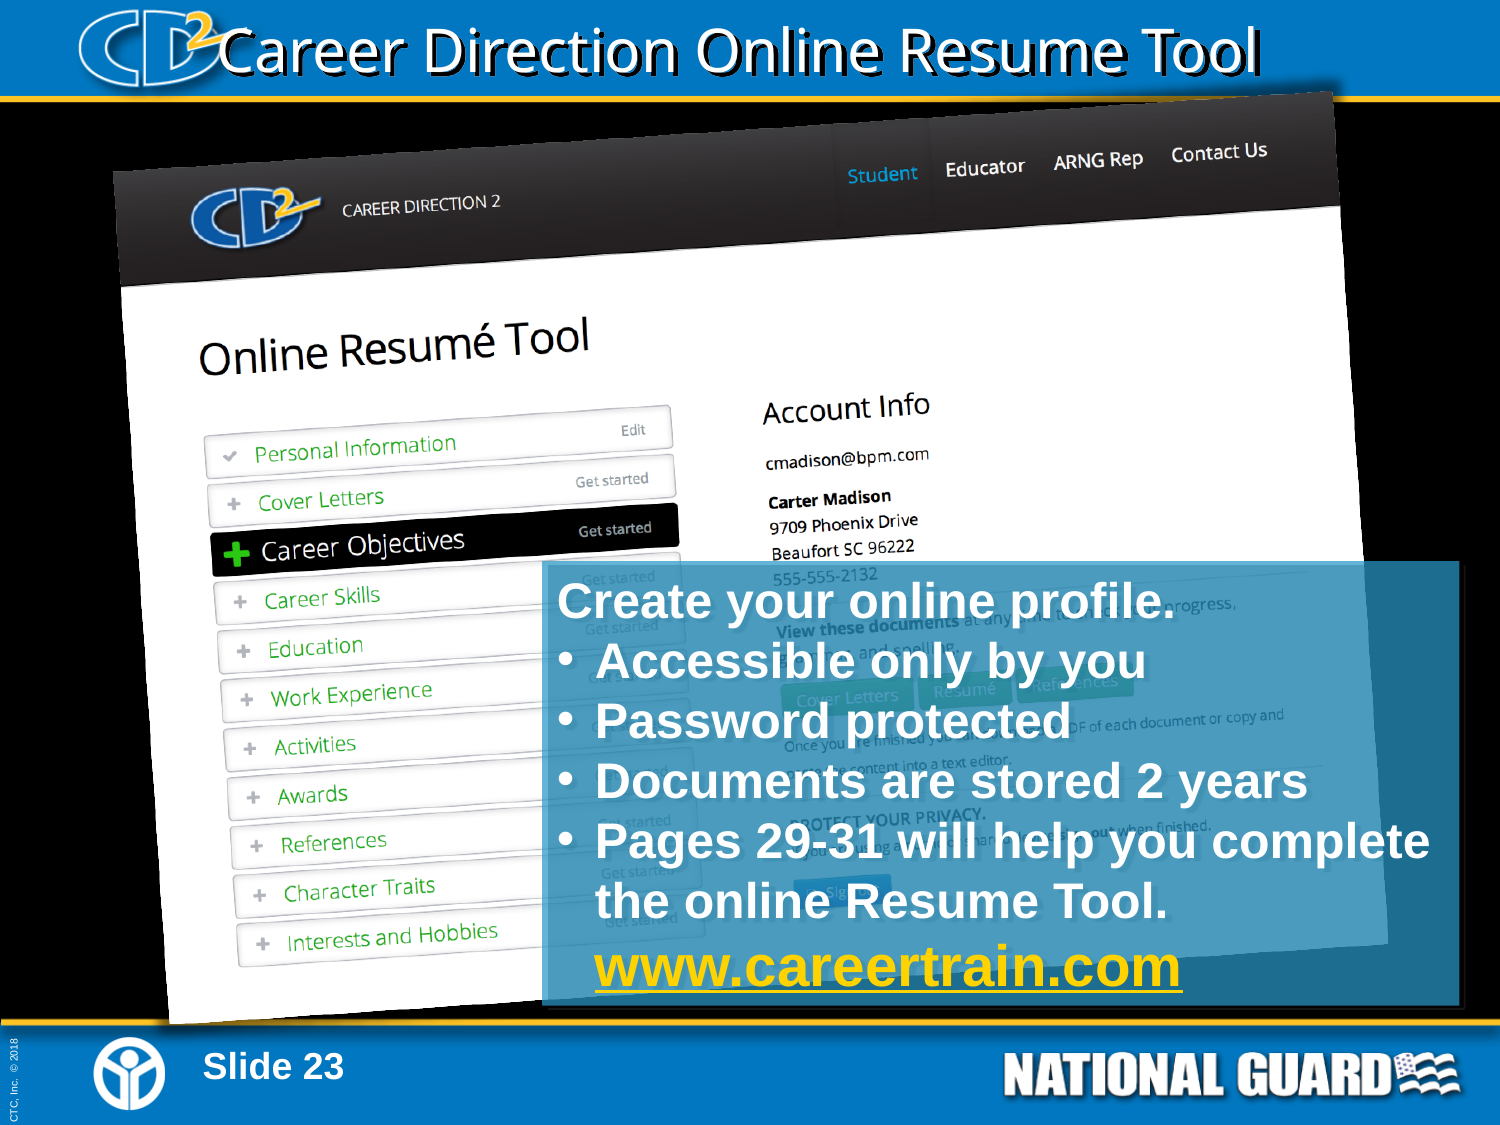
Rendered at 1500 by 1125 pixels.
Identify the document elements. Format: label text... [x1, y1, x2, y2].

text_box Slide 23 [187, 1034, 698, 1125]
text_box Create your online profile. Accessible only by you Password protected Documents are stored 2 years Pages 29-31 will help you complete the online Resume Tool. www.careertrain.com [542, 561, 1460, 1006]
picture [0, 0, 1500, 1125]
text_box Career Direction Online Resume Tool [201, 4, 1276, 92]
